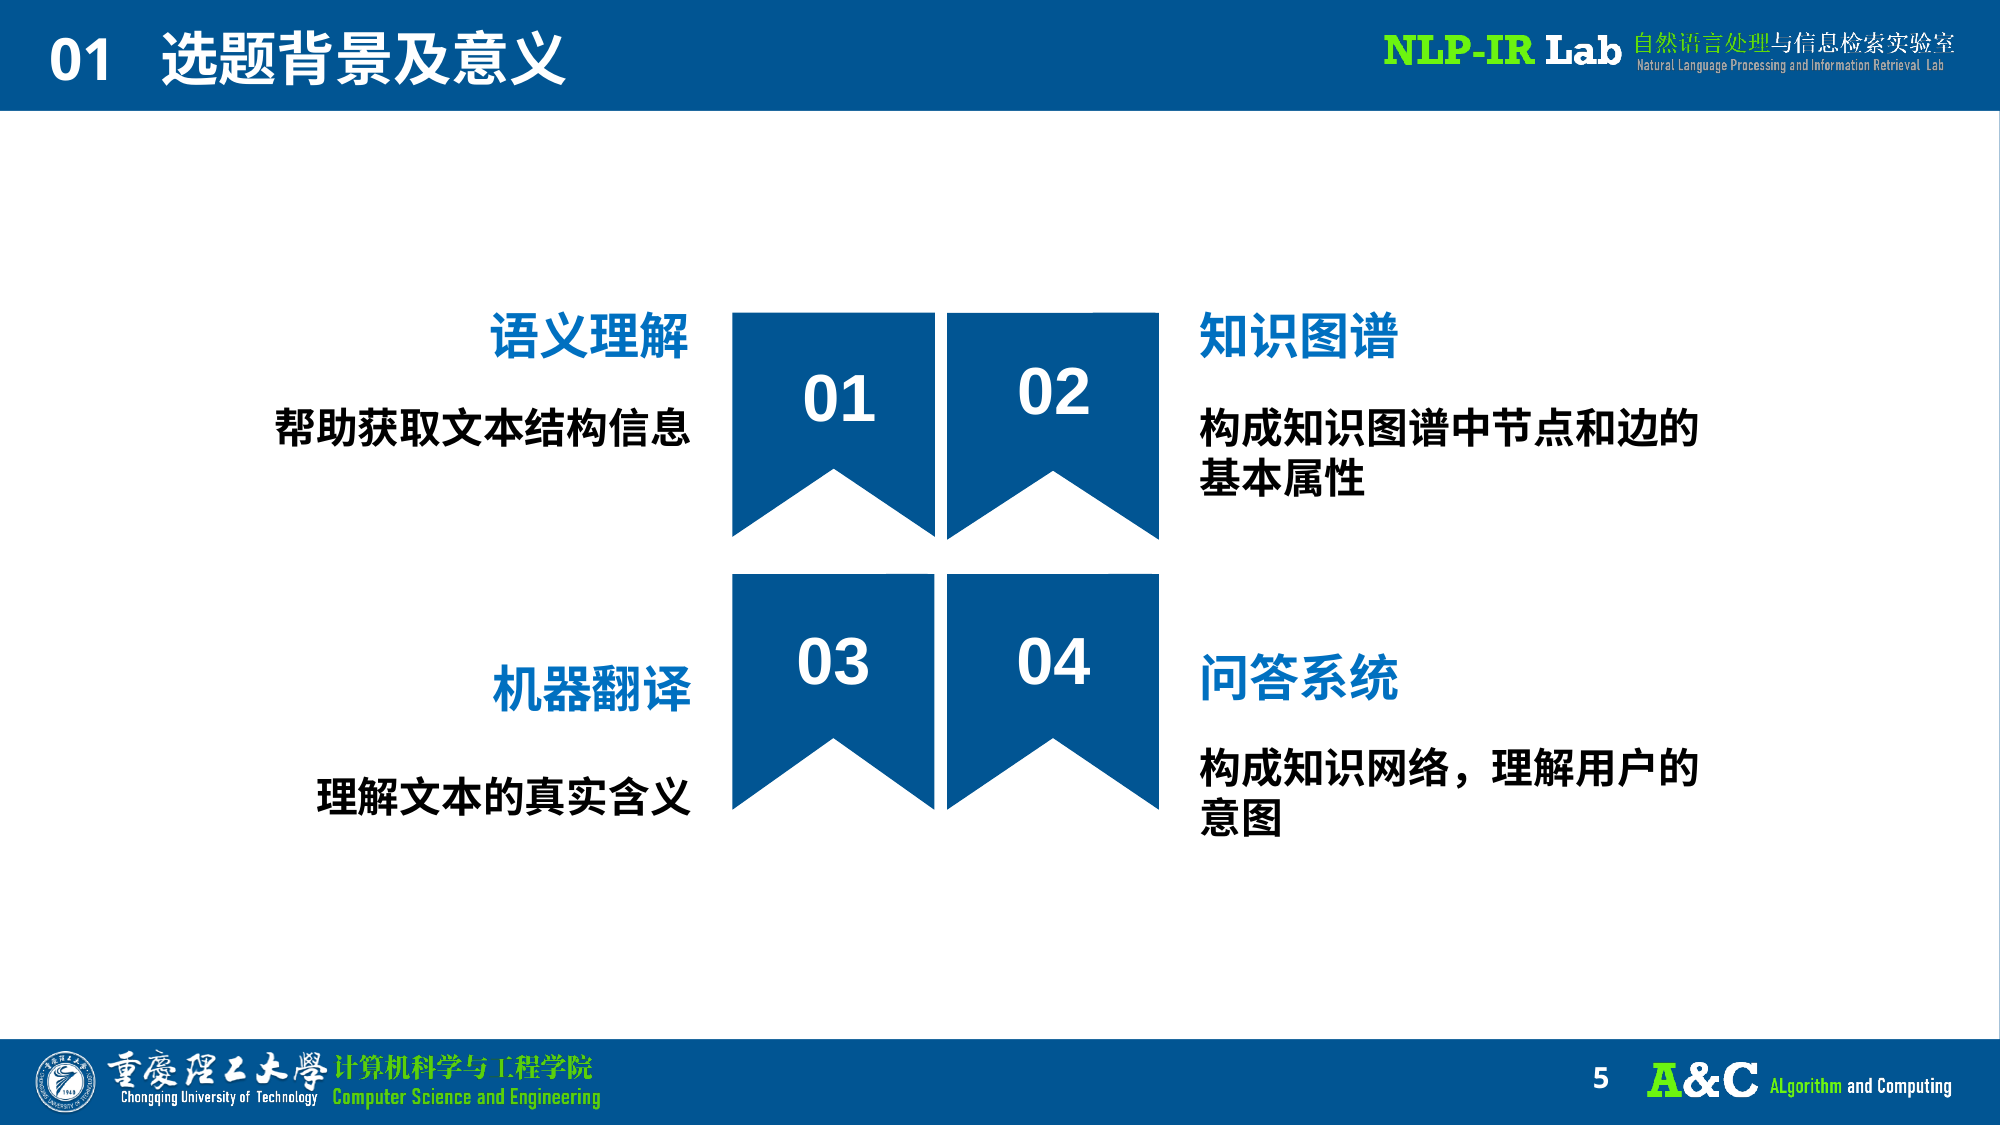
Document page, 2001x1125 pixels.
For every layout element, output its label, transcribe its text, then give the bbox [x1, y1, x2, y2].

text_box [0, 110, 2000, 1040]
picture [34, 1043, 654, 1124]
text_box 01 选题背景及意义 [34, 14, 1427, 100]
slide_number 5 [1567, 1049, 1635, 1109]
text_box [134, 301, 1733, 846]
picture [1357, 19, 1969, 83]
picture [1617, 1058, 1977, 1110]
